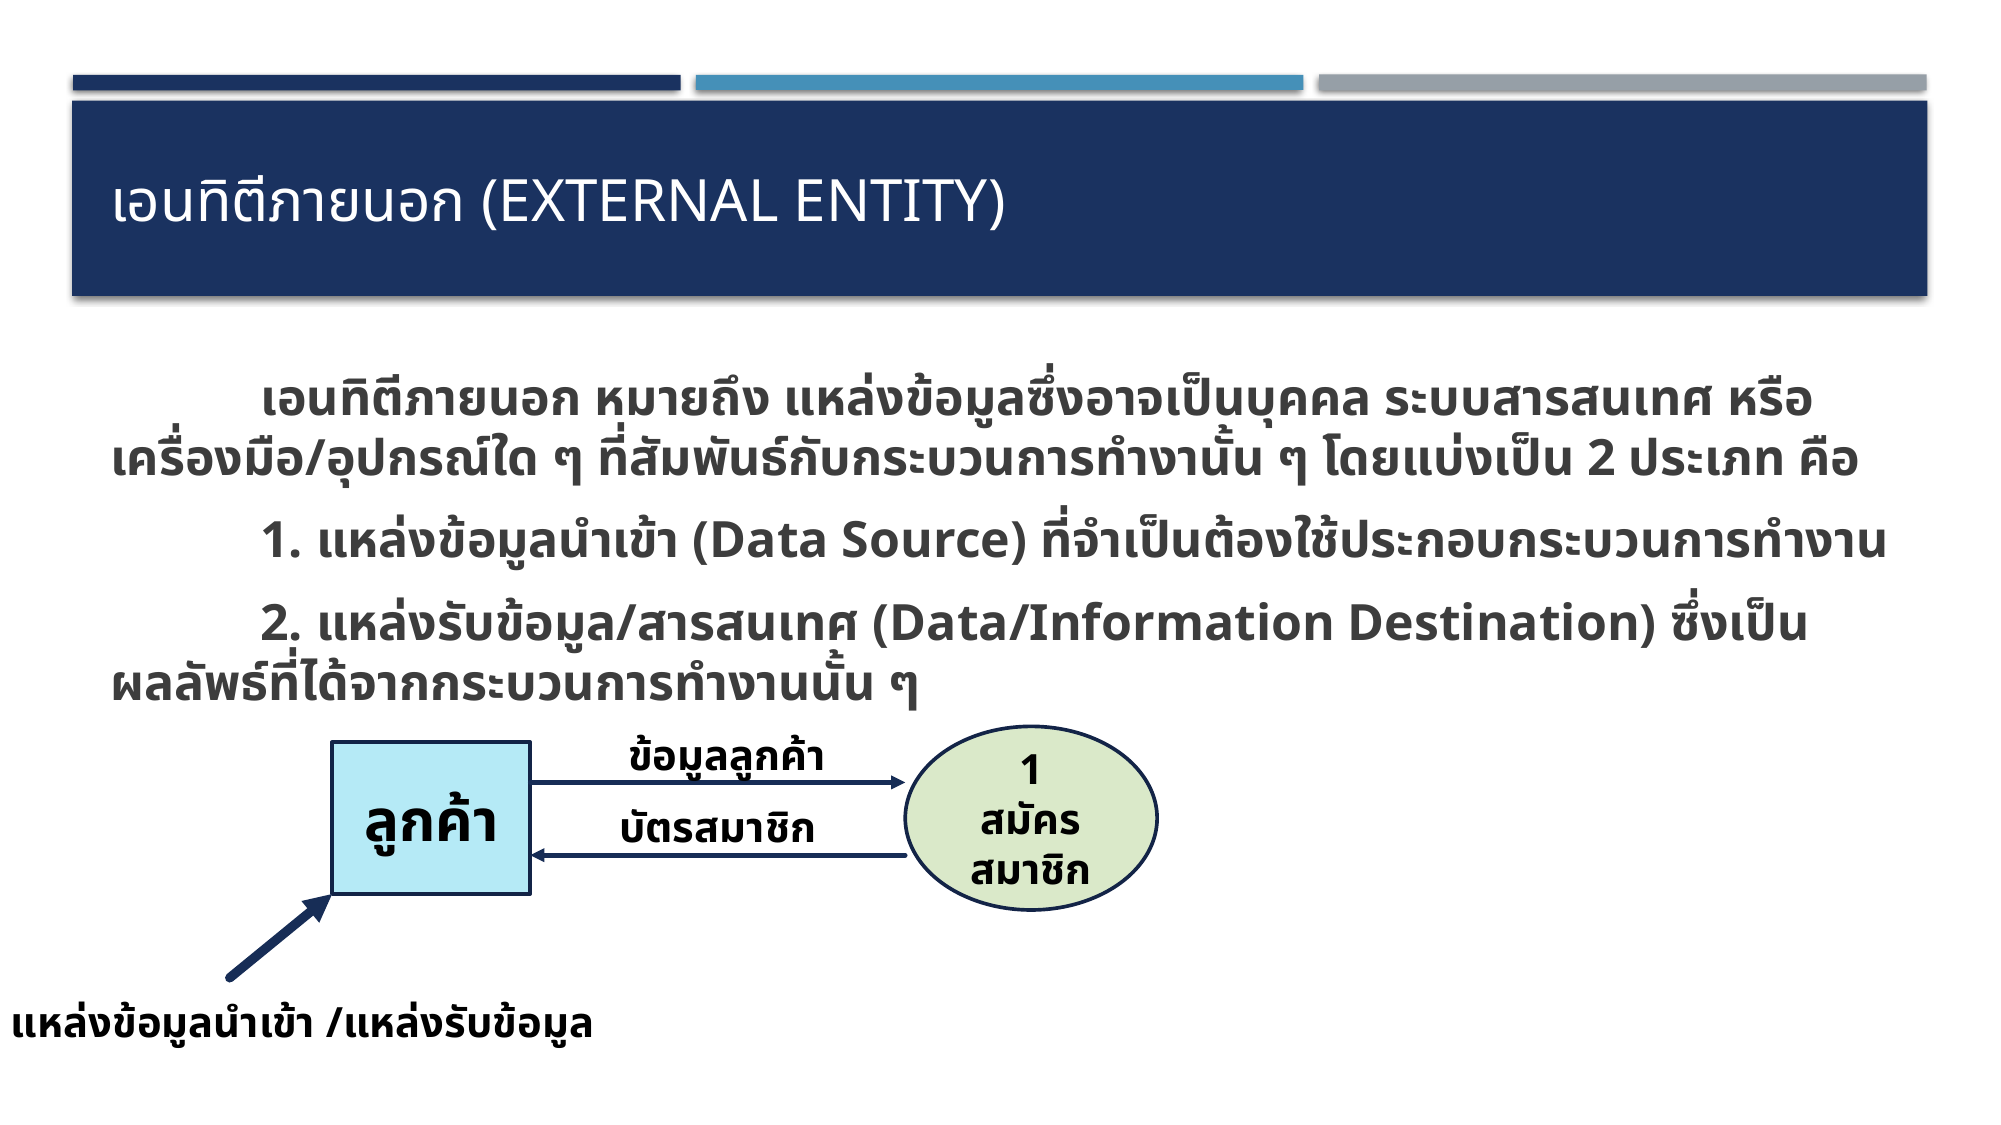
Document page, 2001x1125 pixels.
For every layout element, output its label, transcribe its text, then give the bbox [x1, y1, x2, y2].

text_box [331, 721, 1158, 911]
list เอนทิตีภายนอก หมายถึง แหล่งข้อมูลซึ่งอาจเป็นบุคคล ระบบสารสนเทศ หรือเครื่องมือ/อุปกรณ์ใด ๆ ที่สัมพันธ์กับกระบวนการทำงานั้น ๆ โดยแบ่งเป็น 2 ประเภท คือ 1. แหล่งข้อมูลนำเข้า (Data Source) ที่จำเป็นต้องใช้ประกอบกระบวนการทำงาน 2. แหล่งรับข้อมูล/สารสนเทศ (Data/Information Destination) ซึ่งเป็นผลลัพธ์ที่ได้จากกระบวนการทำงานนั้น ๆ [95, 357, 1905, 1027]
text_box แหล่งข้อมูลนำเข้า /แหล่งรับข้อมูล [0, 987, 610, 1053]
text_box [229, 893, 333, 979]
title เอนทิตีภายนอก (External entity) [95, 115, 1905, 282]
